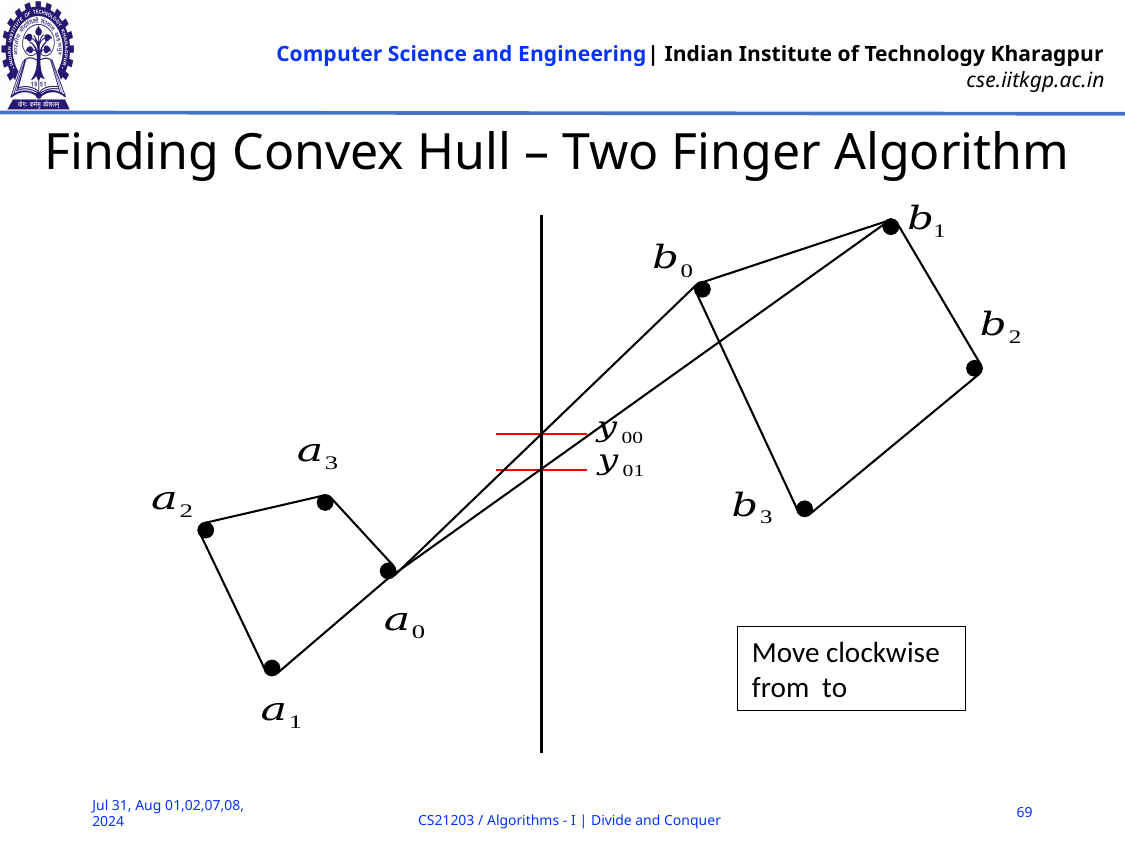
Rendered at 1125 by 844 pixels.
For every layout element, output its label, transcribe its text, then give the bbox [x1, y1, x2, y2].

picture [1, 1, 74, 110]
footer CS21203 / Algorithms - I | Divide and Conquer [236, 798, 904, 844]
slide_number 69 [992, 790, 1048, 836]
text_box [151, 201, 1021, 753]
title Finding Convex Hull – Two Finger Algorithm [35, 78, 1078, 221]
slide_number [77, 798, 236, 844]
